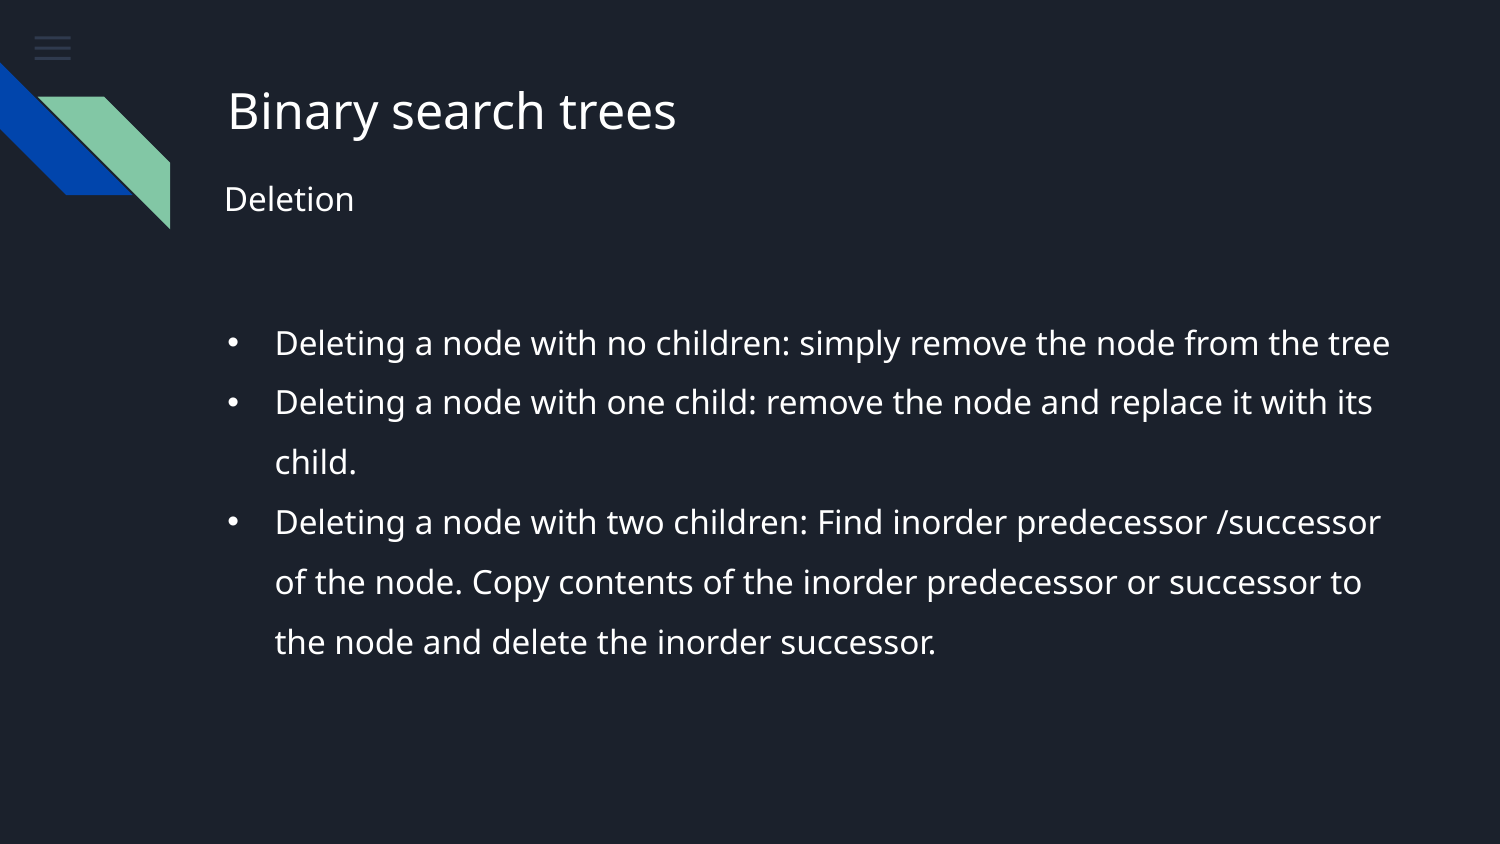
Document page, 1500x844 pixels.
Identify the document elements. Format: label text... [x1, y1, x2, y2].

text_box Deleting a node with no children: simply remove the node from the tree Deleting a node with one child: remove the node and replace it with its child. Deleting a node with two children: Find inorder predecessor /successor of the node. Copy contents of the inorder predecessor or successor to the node and delete the inorder successor. [212, 294, 1423, 729]
title Binary search trees [212, 64, 1368, 215]
text_box Deletion [209, 171, 370, 226]
